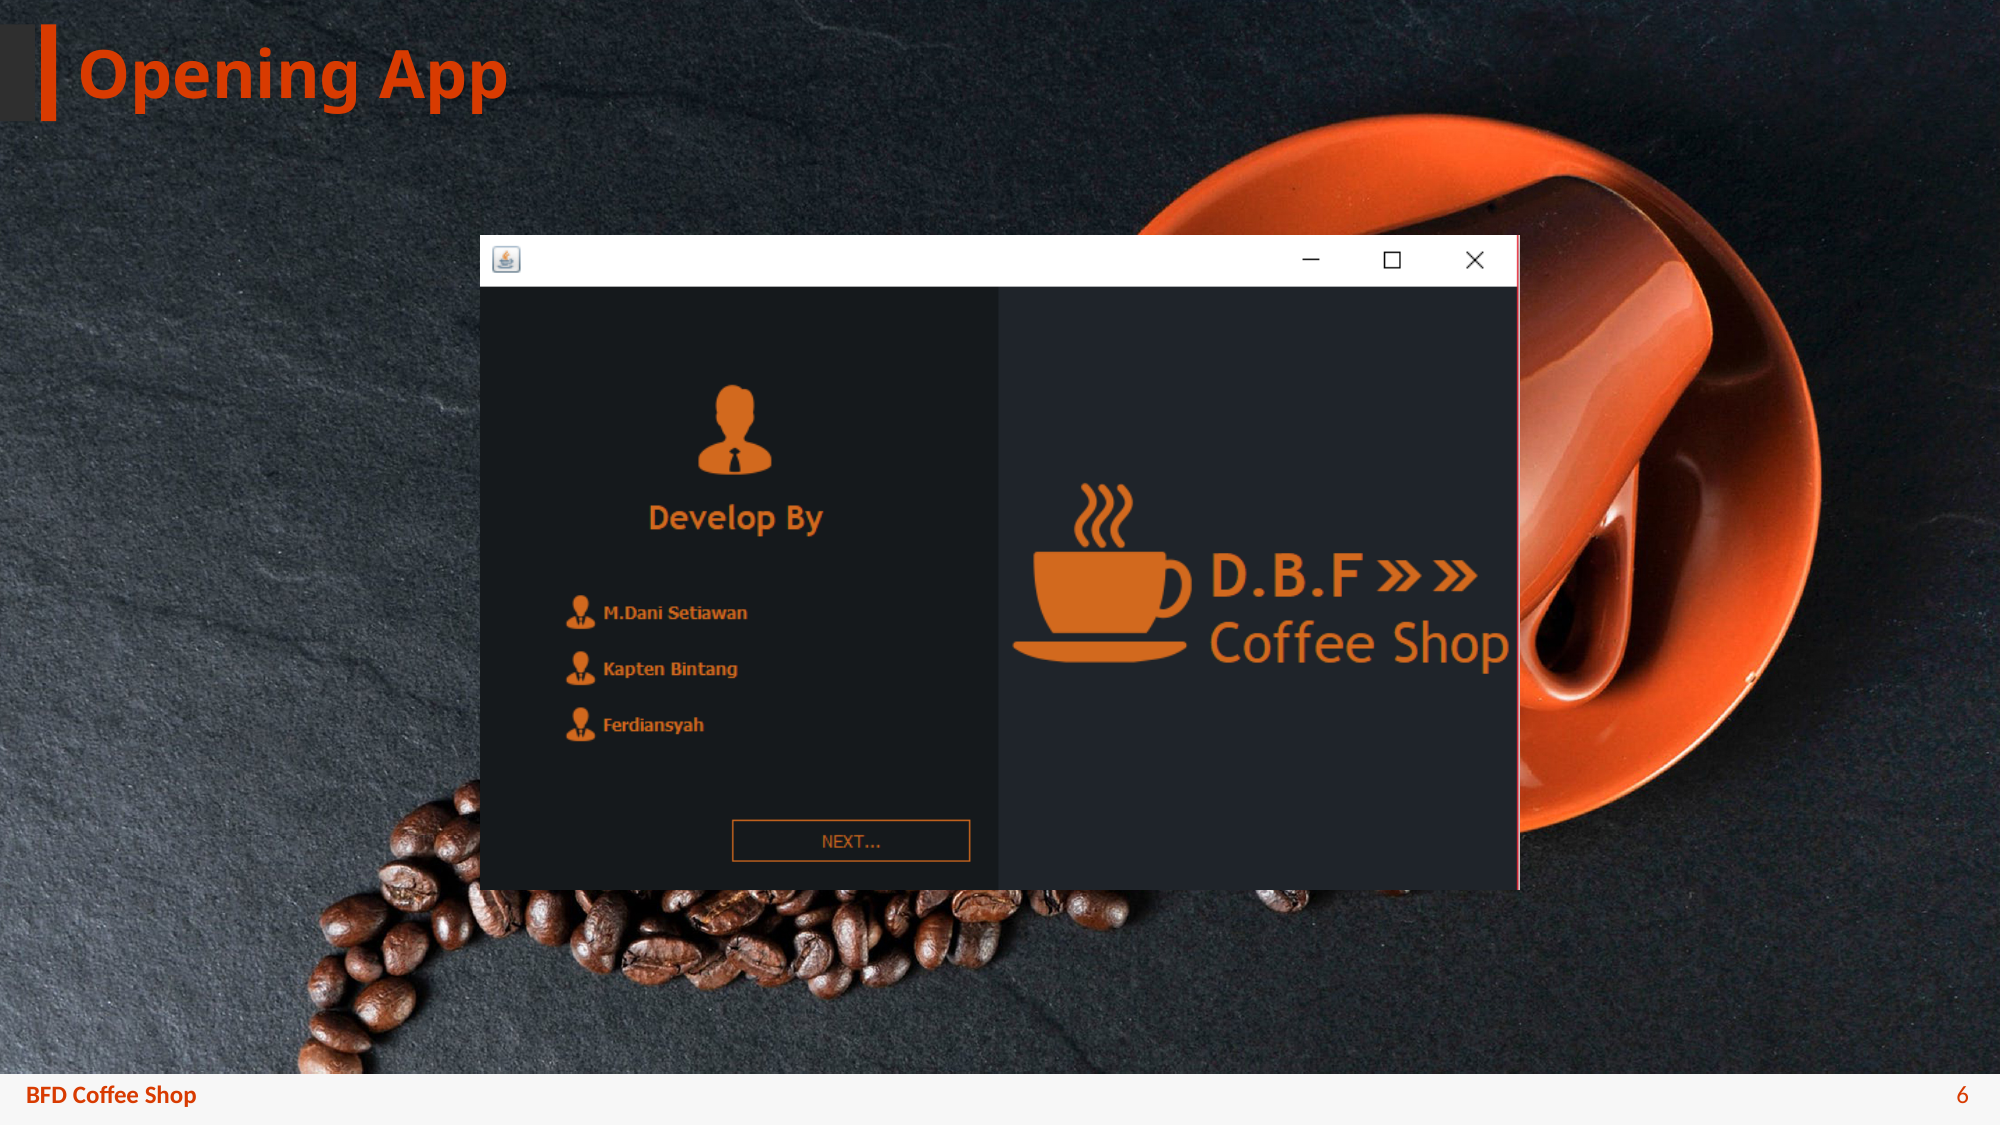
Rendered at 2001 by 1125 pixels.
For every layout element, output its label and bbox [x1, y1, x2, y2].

text_box [0, 24, 57, 122]
picture [0, 0, 2000, 1074]
